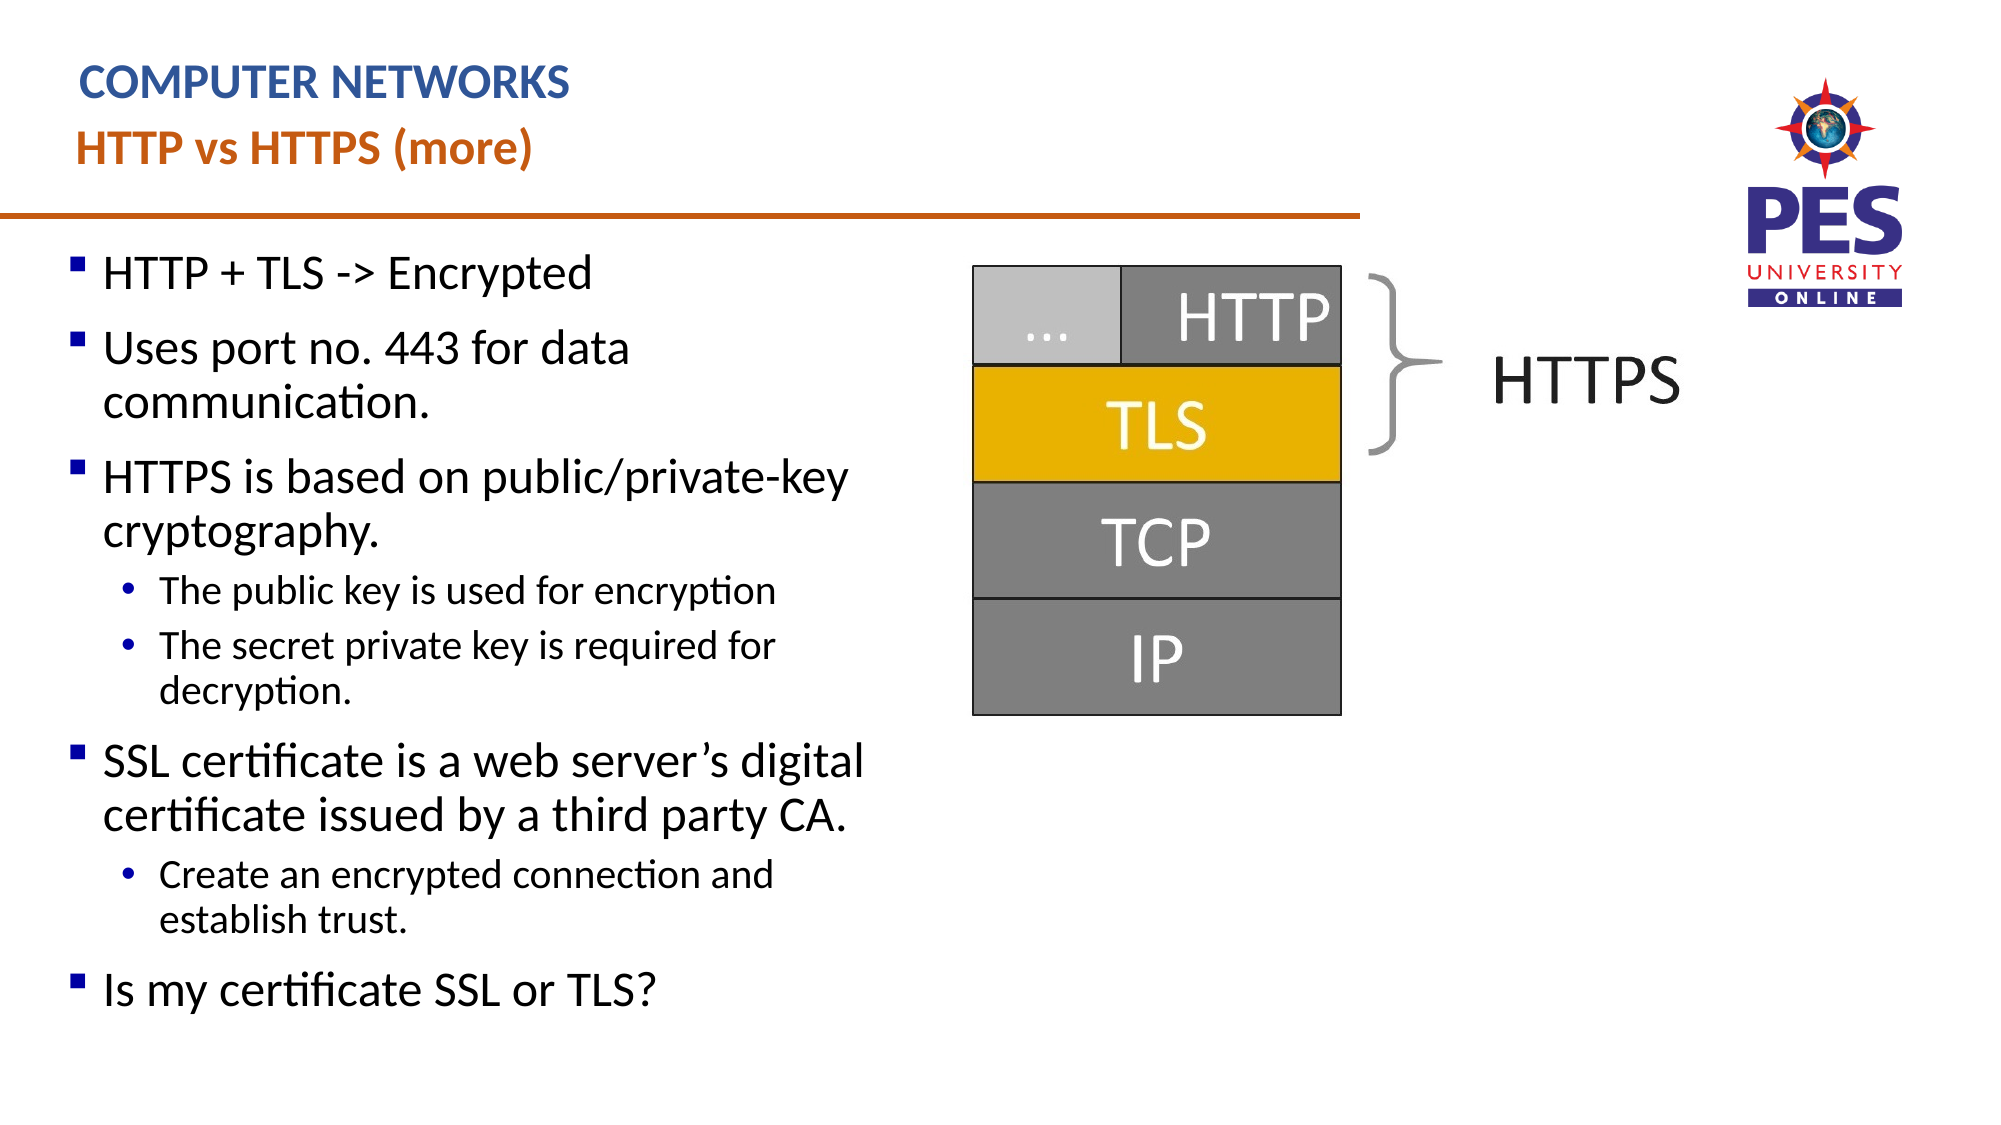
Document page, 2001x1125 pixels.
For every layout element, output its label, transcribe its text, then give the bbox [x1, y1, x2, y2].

text_box HTTP vs HTTPS (more) [60, 106, 1374, 182]
picture [963, 248, 1712, 732]
text_box COMPUTER NETWORKS [64, 41, 1295, 106]
picture [1748, 76, 1902, 307]
text_box HTTP + TLS -> Encrypted Uses port no. 443 for data communication. HTTPS is based on public/private-key cryptography. The public key is used for encryption The secret private key is required for decryption. SSL certificate is a web server’s digital certificate issued by a third party CA. Create an encrypted connection and establish trust. Is my certificate SSL or TLS? [30, 238, 946, 953]
